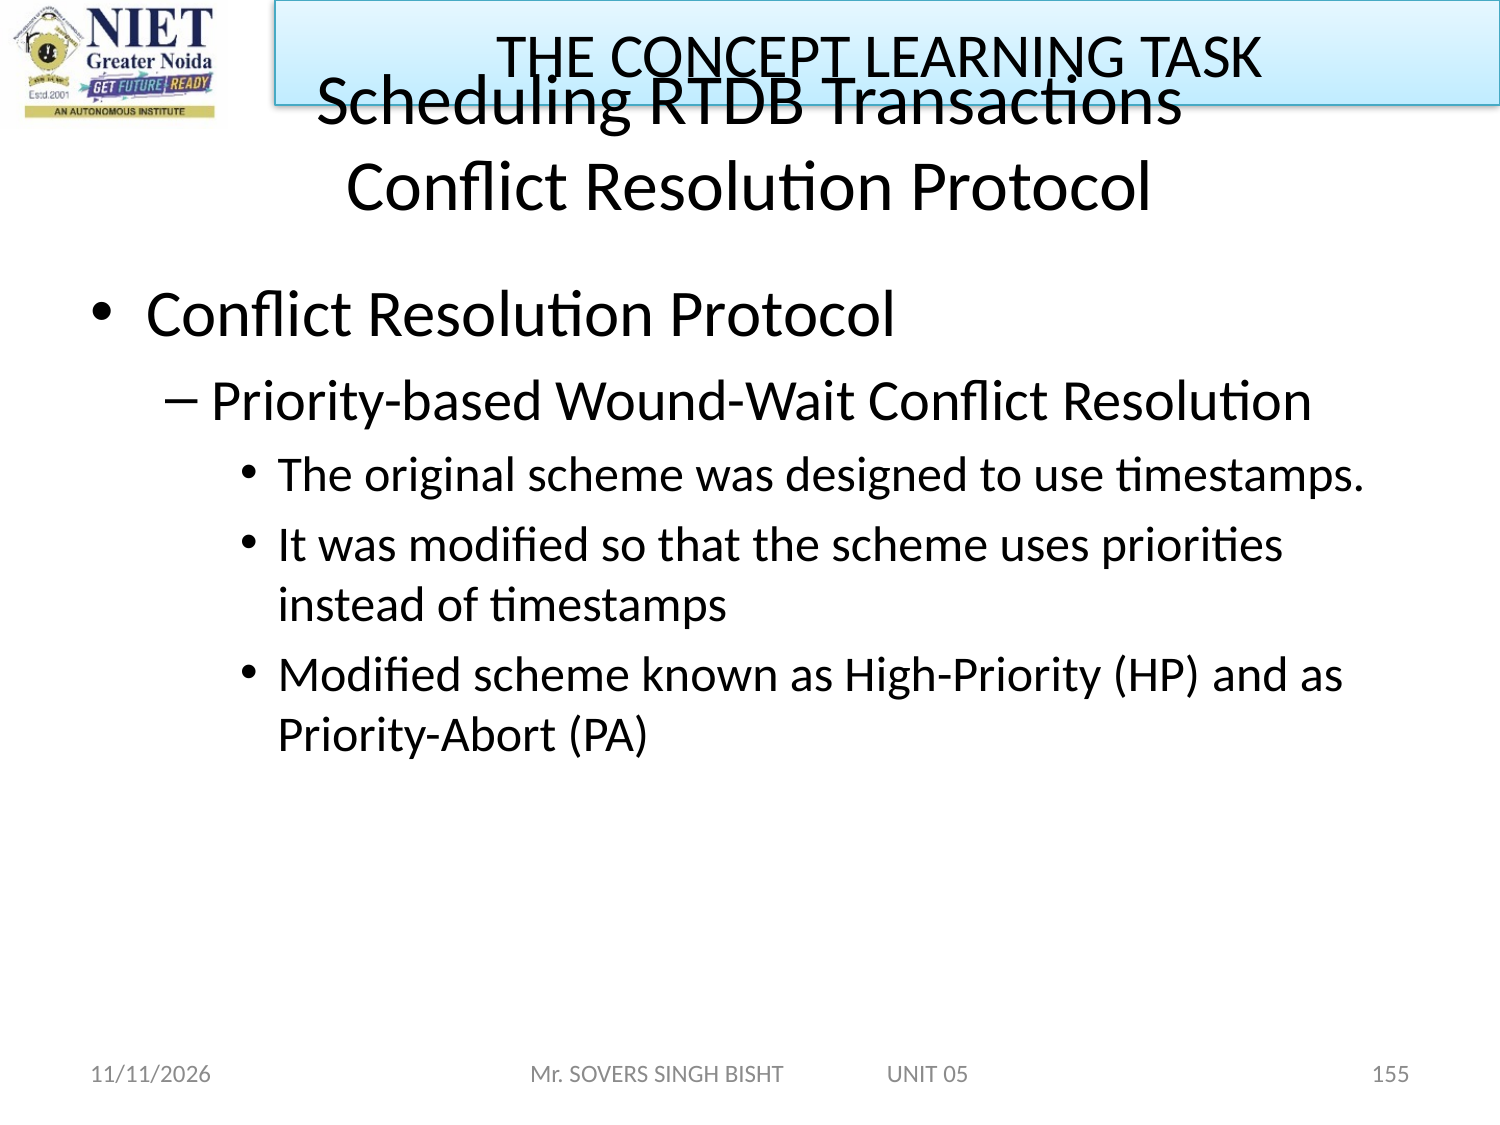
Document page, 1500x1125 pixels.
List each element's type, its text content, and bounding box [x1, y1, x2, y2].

picture [0, 0, 238, 130]
list Conflict Resolution Protocol Priority-based Wound-Wait Conflict Resolution The original scheme was designed to use timestamps. It was modified so that the scheme uses priorities instead of timestamps Modified scheme known as High-Priority (HP) and as Priority-Abort (PA) [75, 262, 1425, 1005]
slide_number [75, 1042, 425, 1103]
title Scheduling RTDB Transactions Conflict Resolution Protocol [75, 45, 1425, 233]
slide_number 155 [1074, 1042, 1425, 1103]
footer Mr. SOVERS SINGH BISHT UNIT 05 [512, 1042, 988, 1103]
